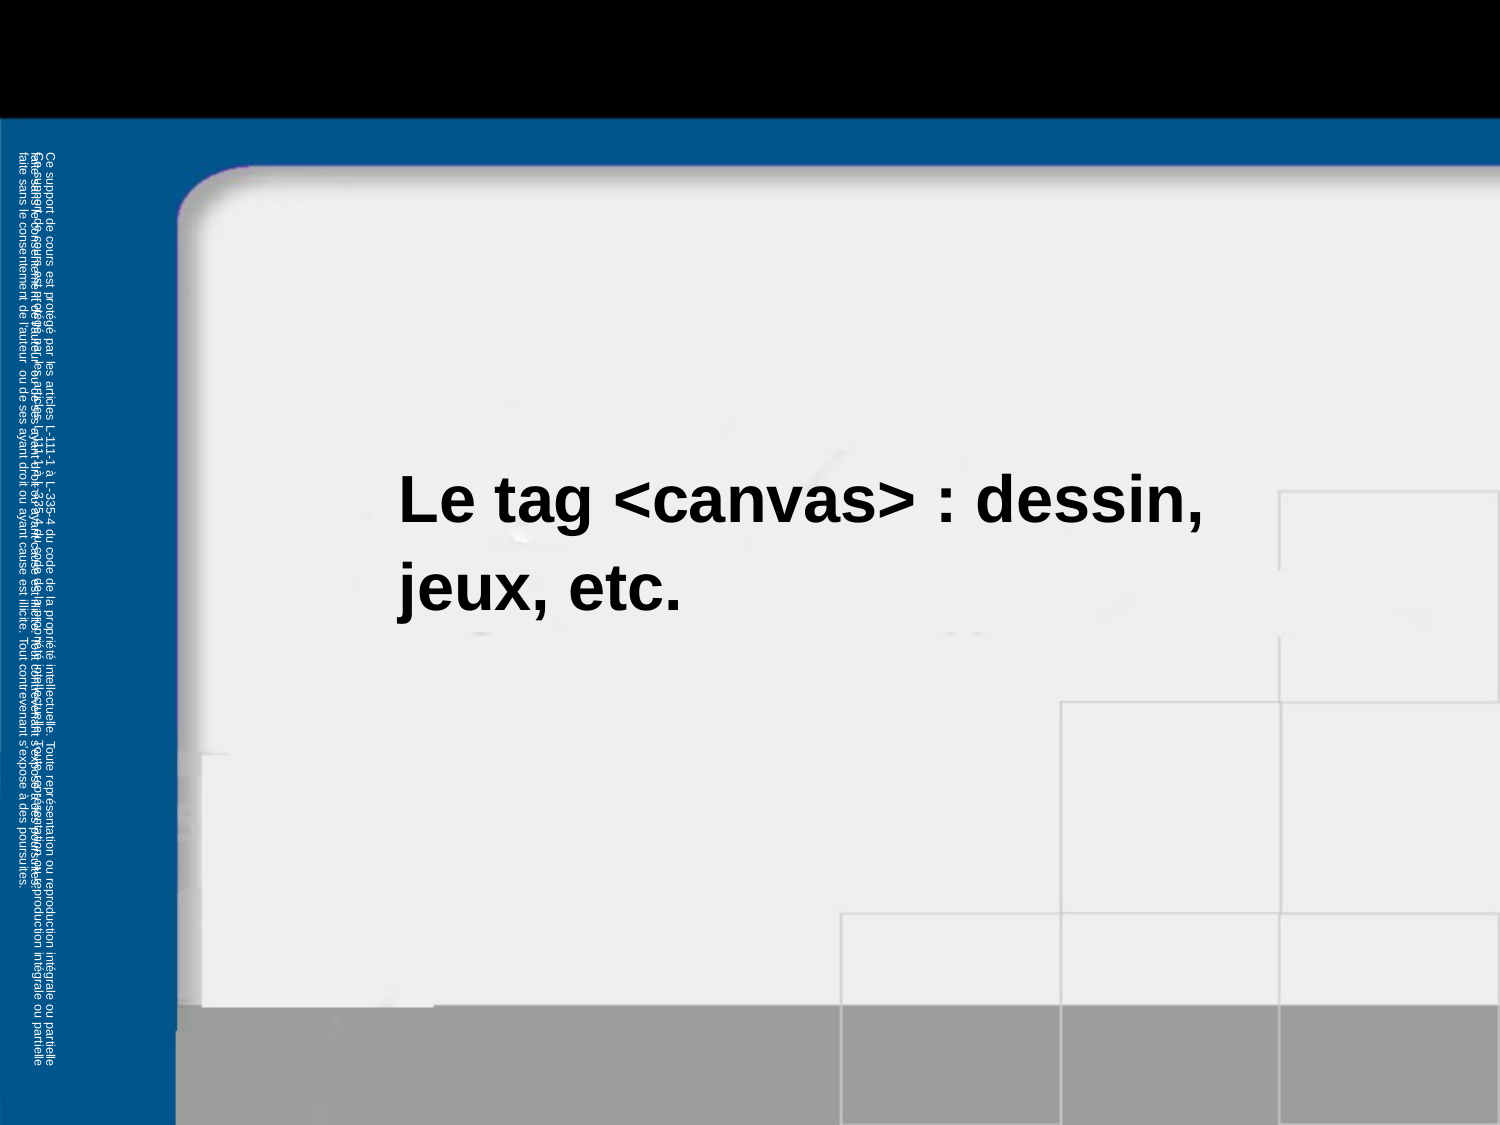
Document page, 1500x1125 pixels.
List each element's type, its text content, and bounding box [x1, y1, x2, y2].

title Le tag <canvas> : dessin, jeux, etc. [383, 526, 1330, 632]
picture [0, 0, 1500, 1125]
